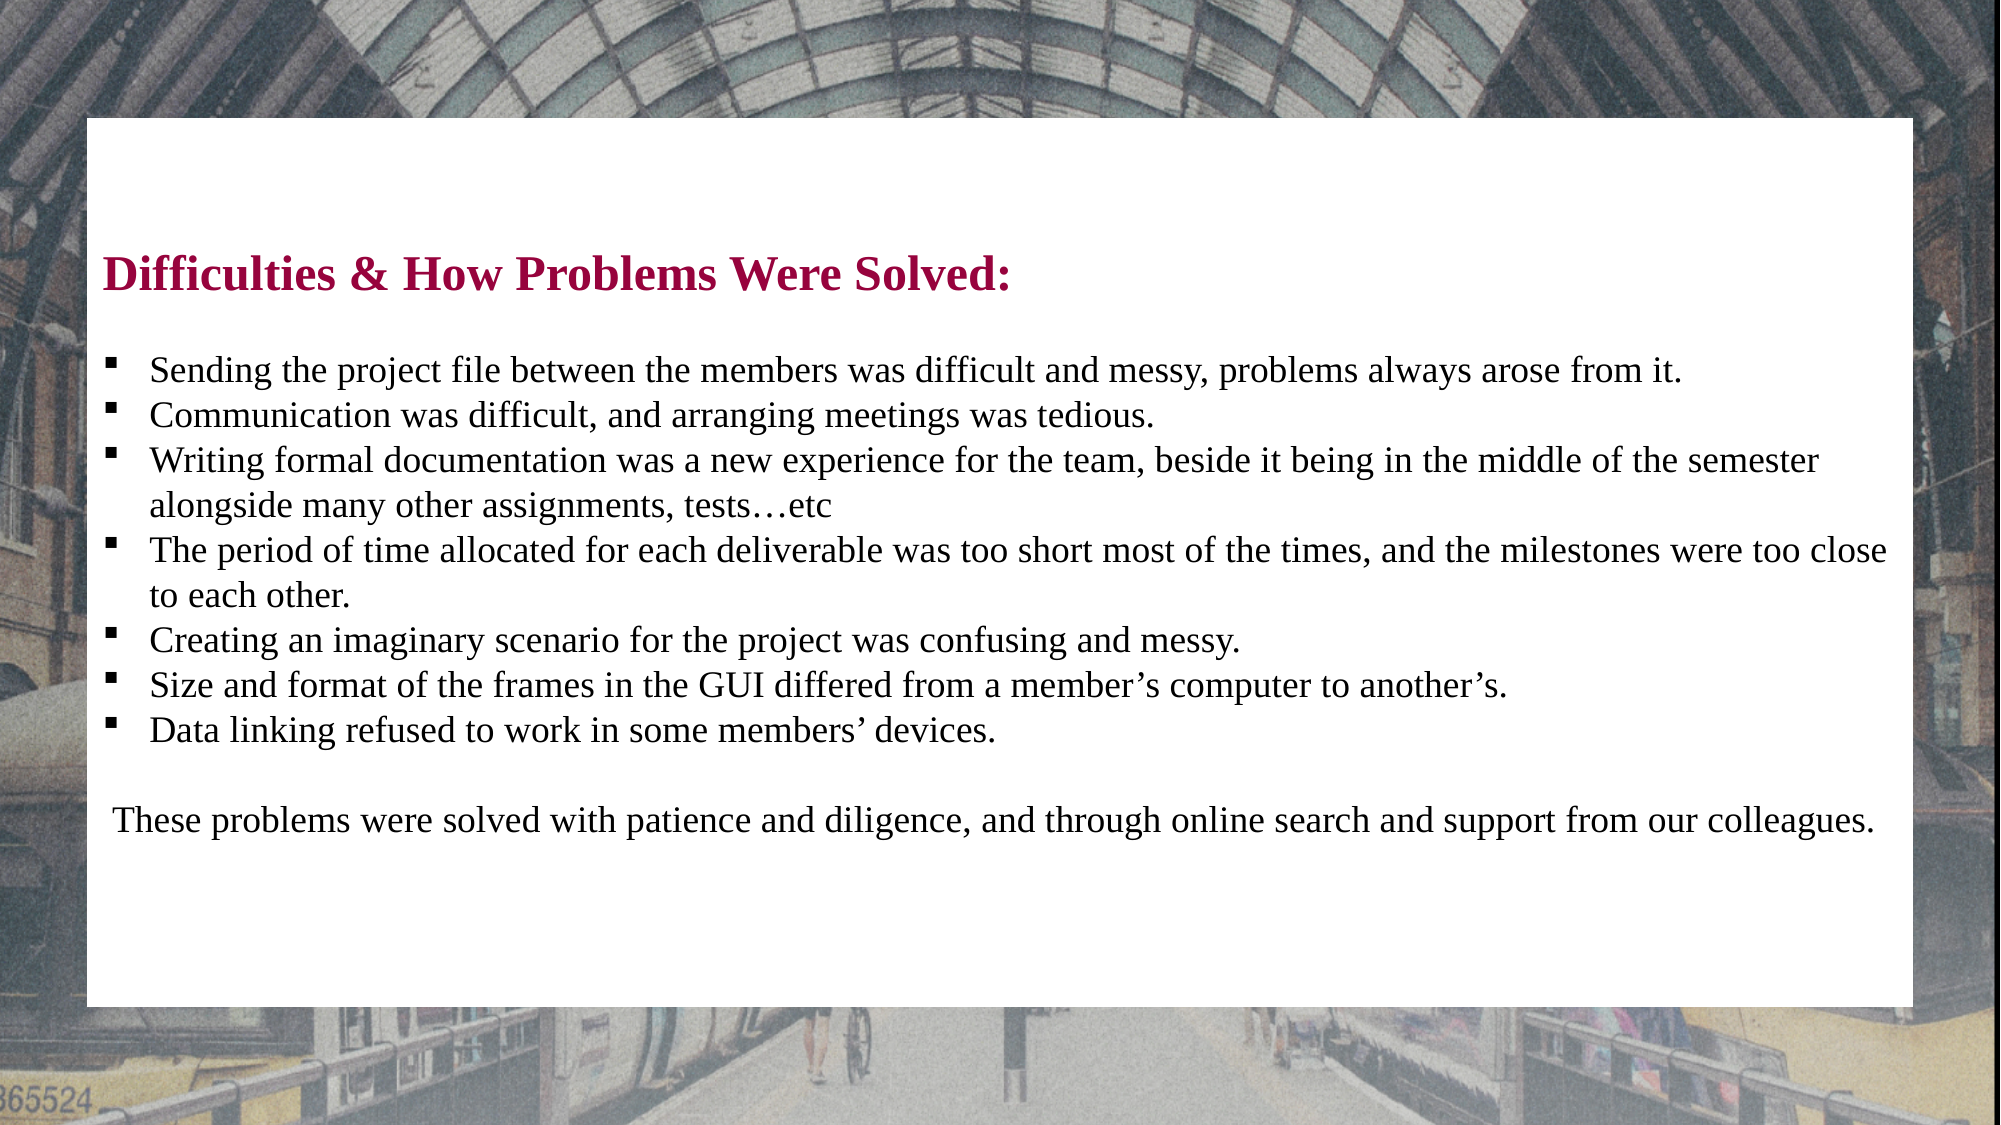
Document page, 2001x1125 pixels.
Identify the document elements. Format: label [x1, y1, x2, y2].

list [0, 0, 2000, 1125]
